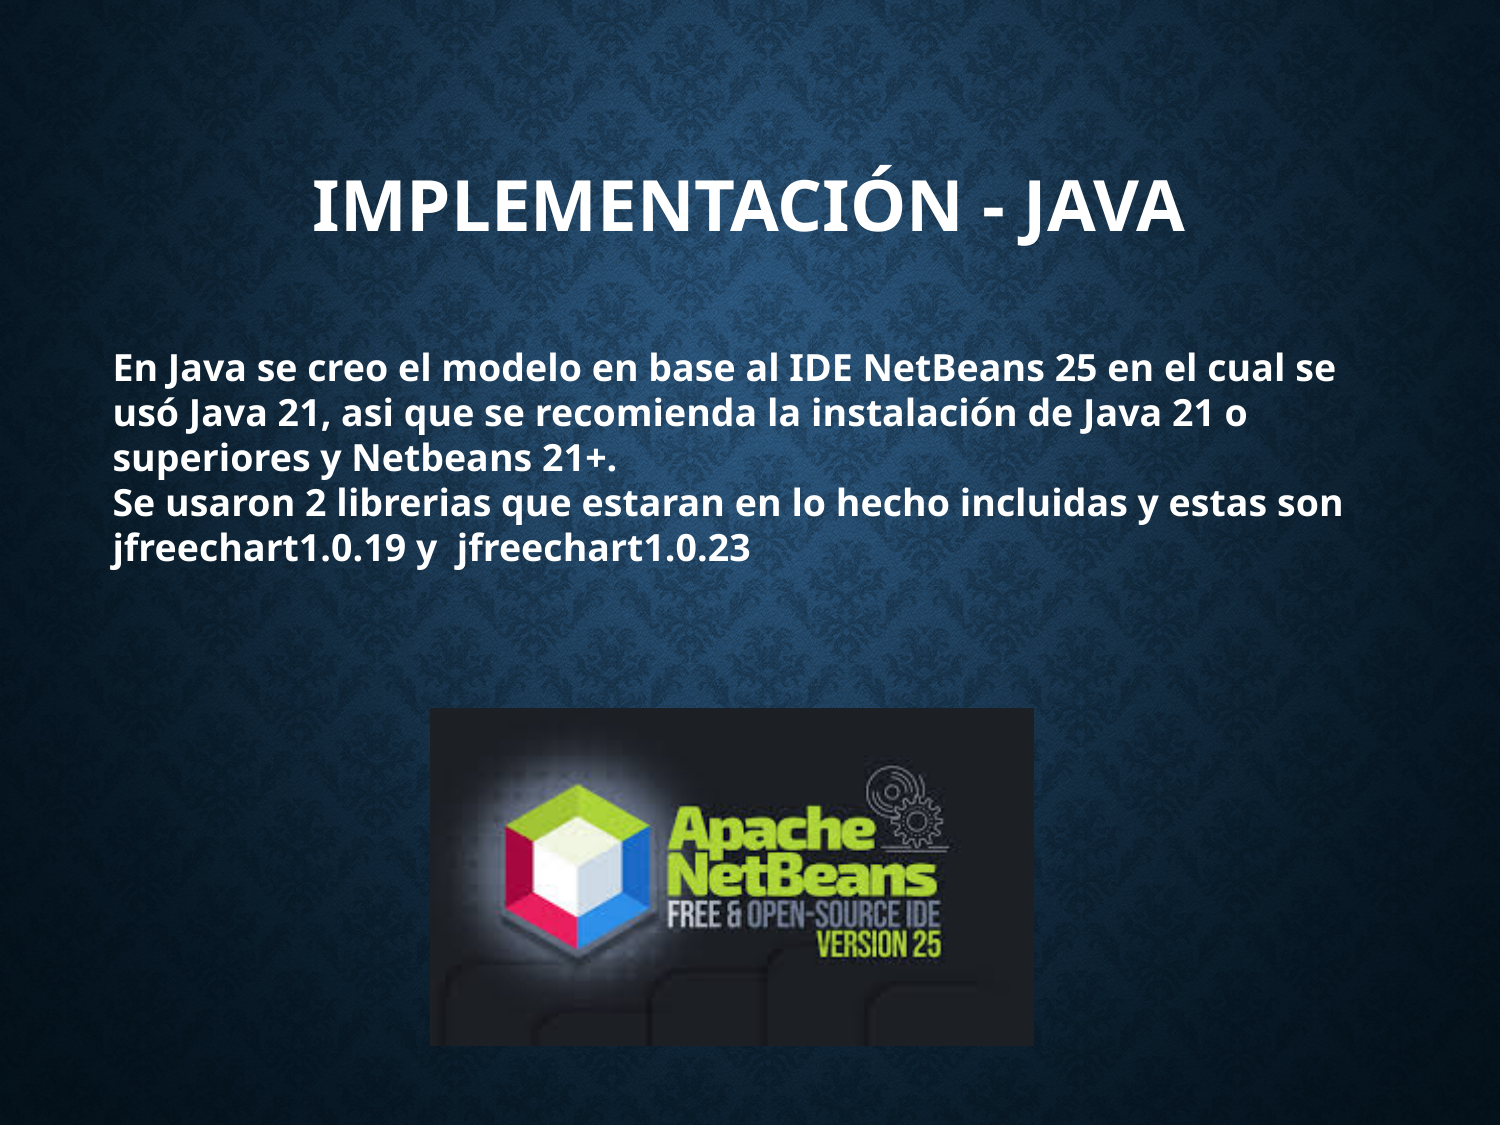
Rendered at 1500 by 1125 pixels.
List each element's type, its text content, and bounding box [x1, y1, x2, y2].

title IMPLEMENTACIÓN - java [112, 99, 1387, 318]
picture [0, 0, 1500, 1125]
list En Java se creo el modelo en base al IDE NetBeans 25 en el cual se usó Java 21, asi que se recomienda la instalación de Java 21 o superiores y Netbeans 21+. Se usaron 2 librerias que estaran en lo hecho incluidas y estas son jfreechart1.0.19 y jfreechart1.0.23 [112, 343, 1387, 950]
